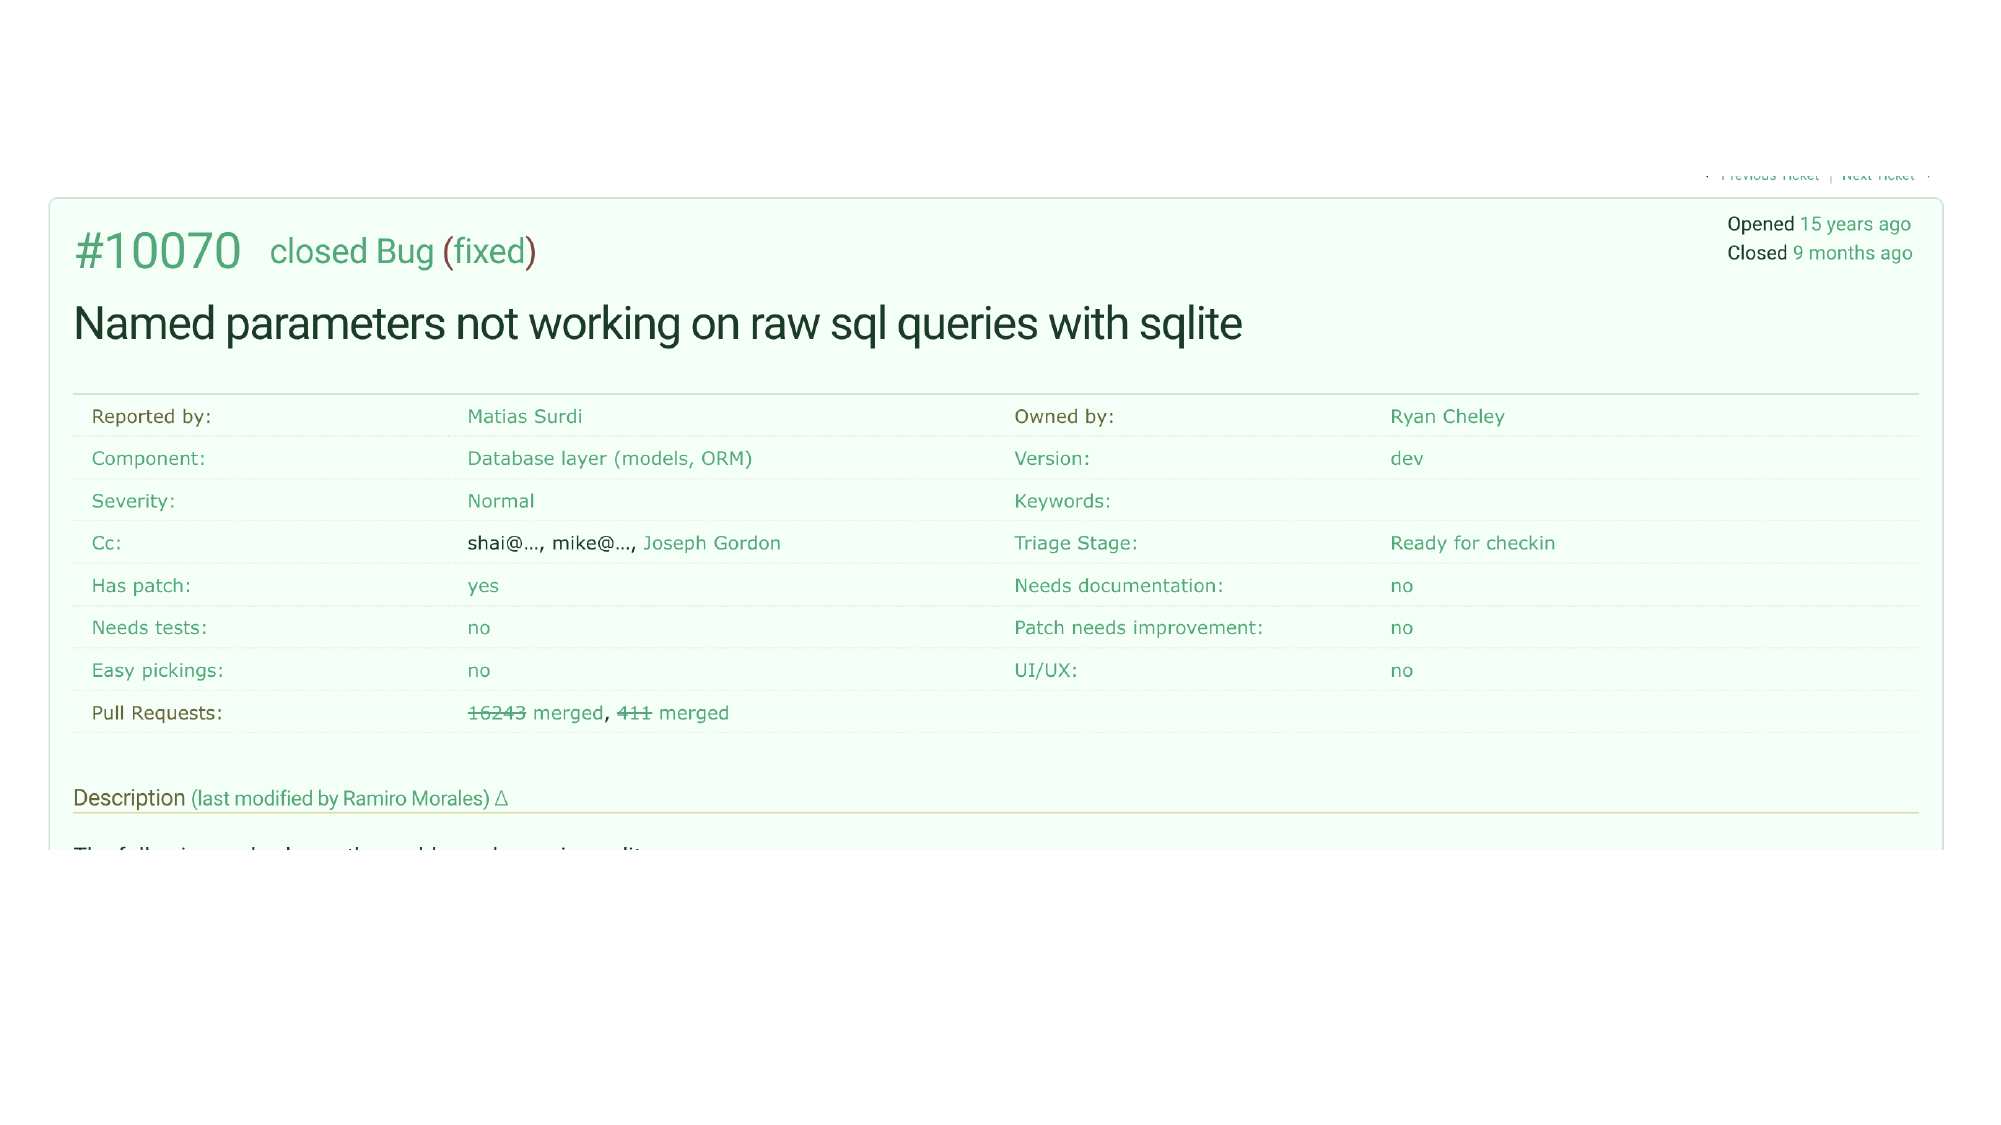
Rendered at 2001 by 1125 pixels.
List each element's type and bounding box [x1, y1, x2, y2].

picture [30, 176, 1970, 850]
